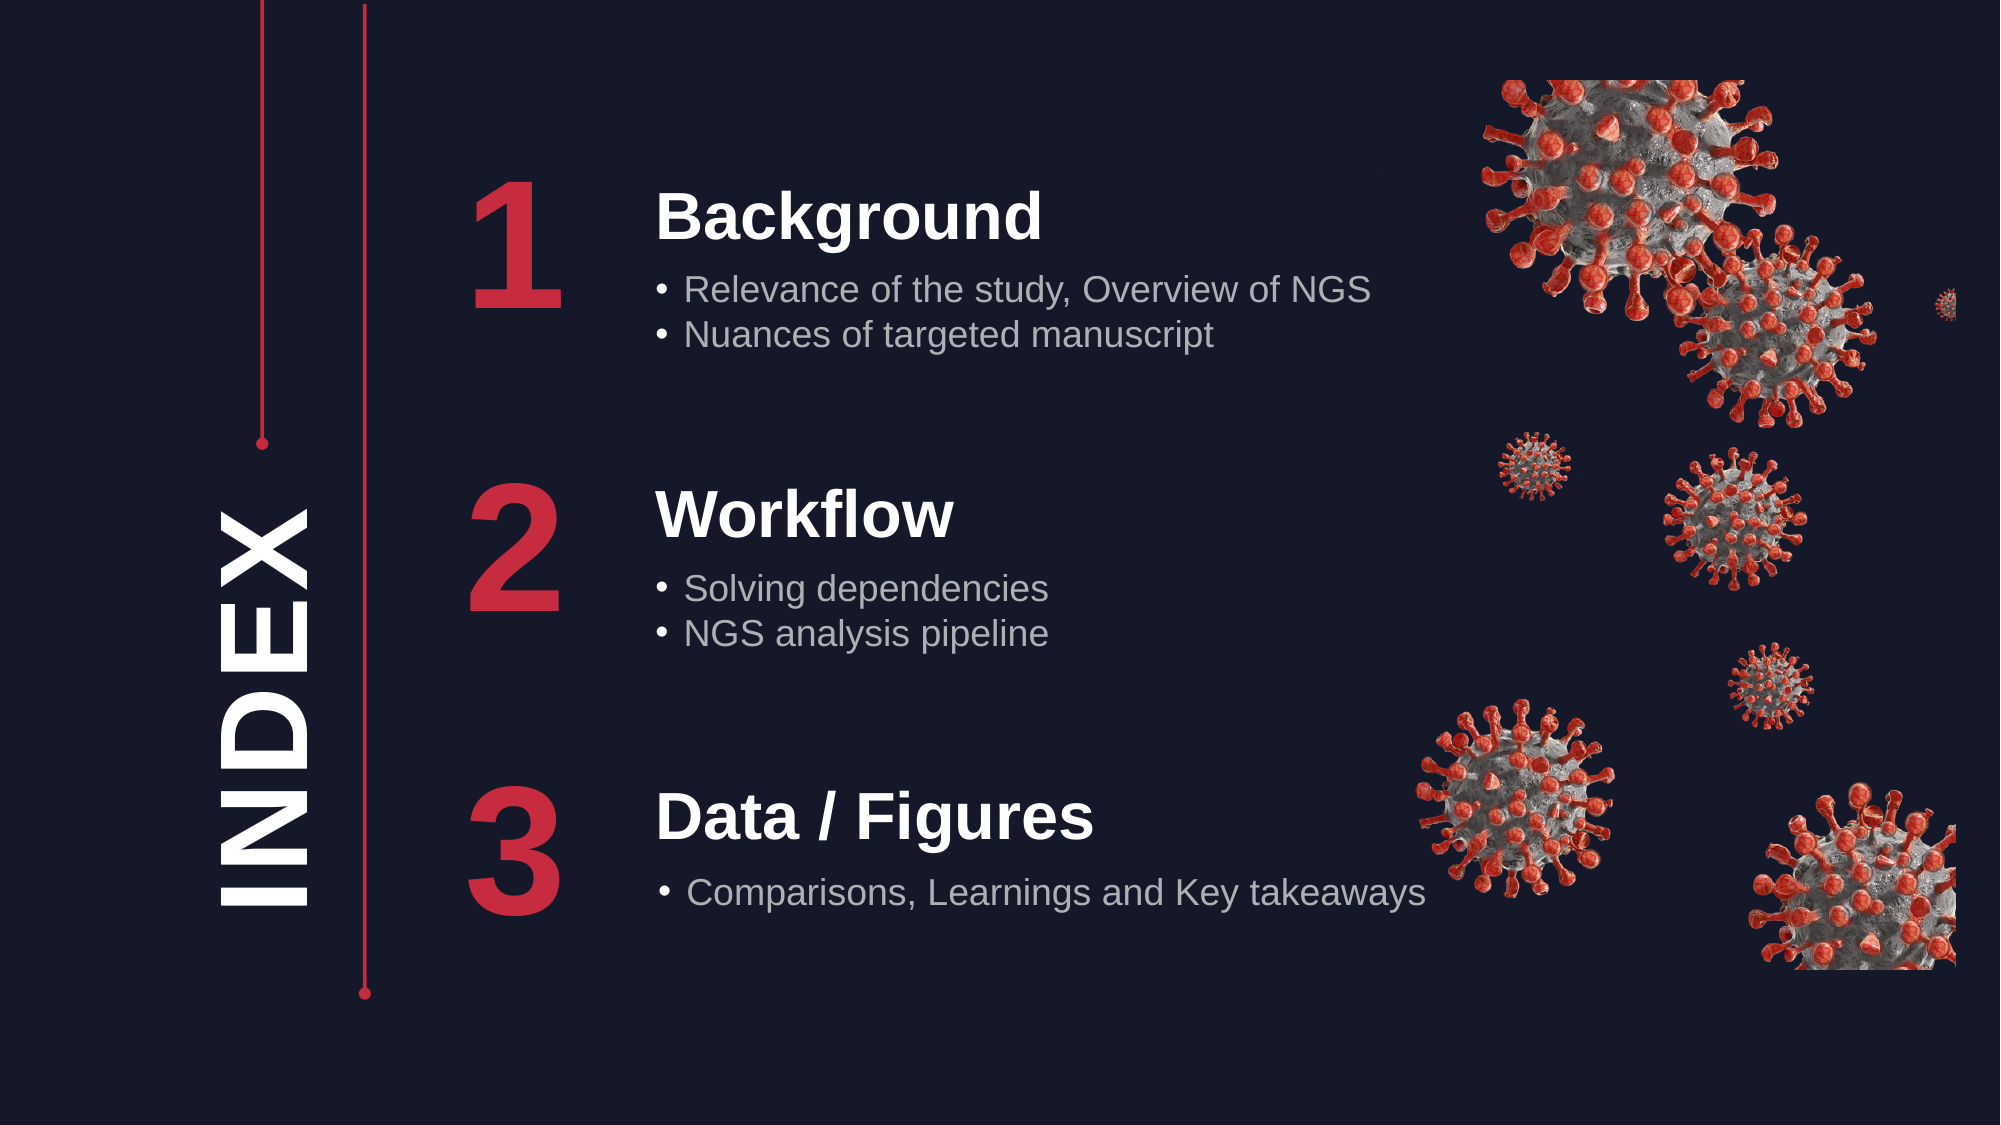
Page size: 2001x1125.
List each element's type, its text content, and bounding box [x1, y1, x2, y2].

text_box 1 [387, 117, 644, 353]
text_box Relevance of the study, Overview of NGS Nuances of targeted manuscript [640, 258, 1383, 363]
text_box Solving dependencies NGS analysis pipeline [640, 556, 1365, 707]
text_box 3 [387, 724, 644, 959]
text_box Comparisons, Learnings and Key takeaways [643, 860, 1383, 921]
text_box Background [640, 165, 1186, 261]
text_box Data / Figures [640, 765, 1186, 861]
text_box 2 [387, 420, 644, 656]
text_box INDEX [175, 396, 341, 1026]
text_box Workflow [640, 463, 1186, 559]
picture [1383, 80, 1956, 970]
